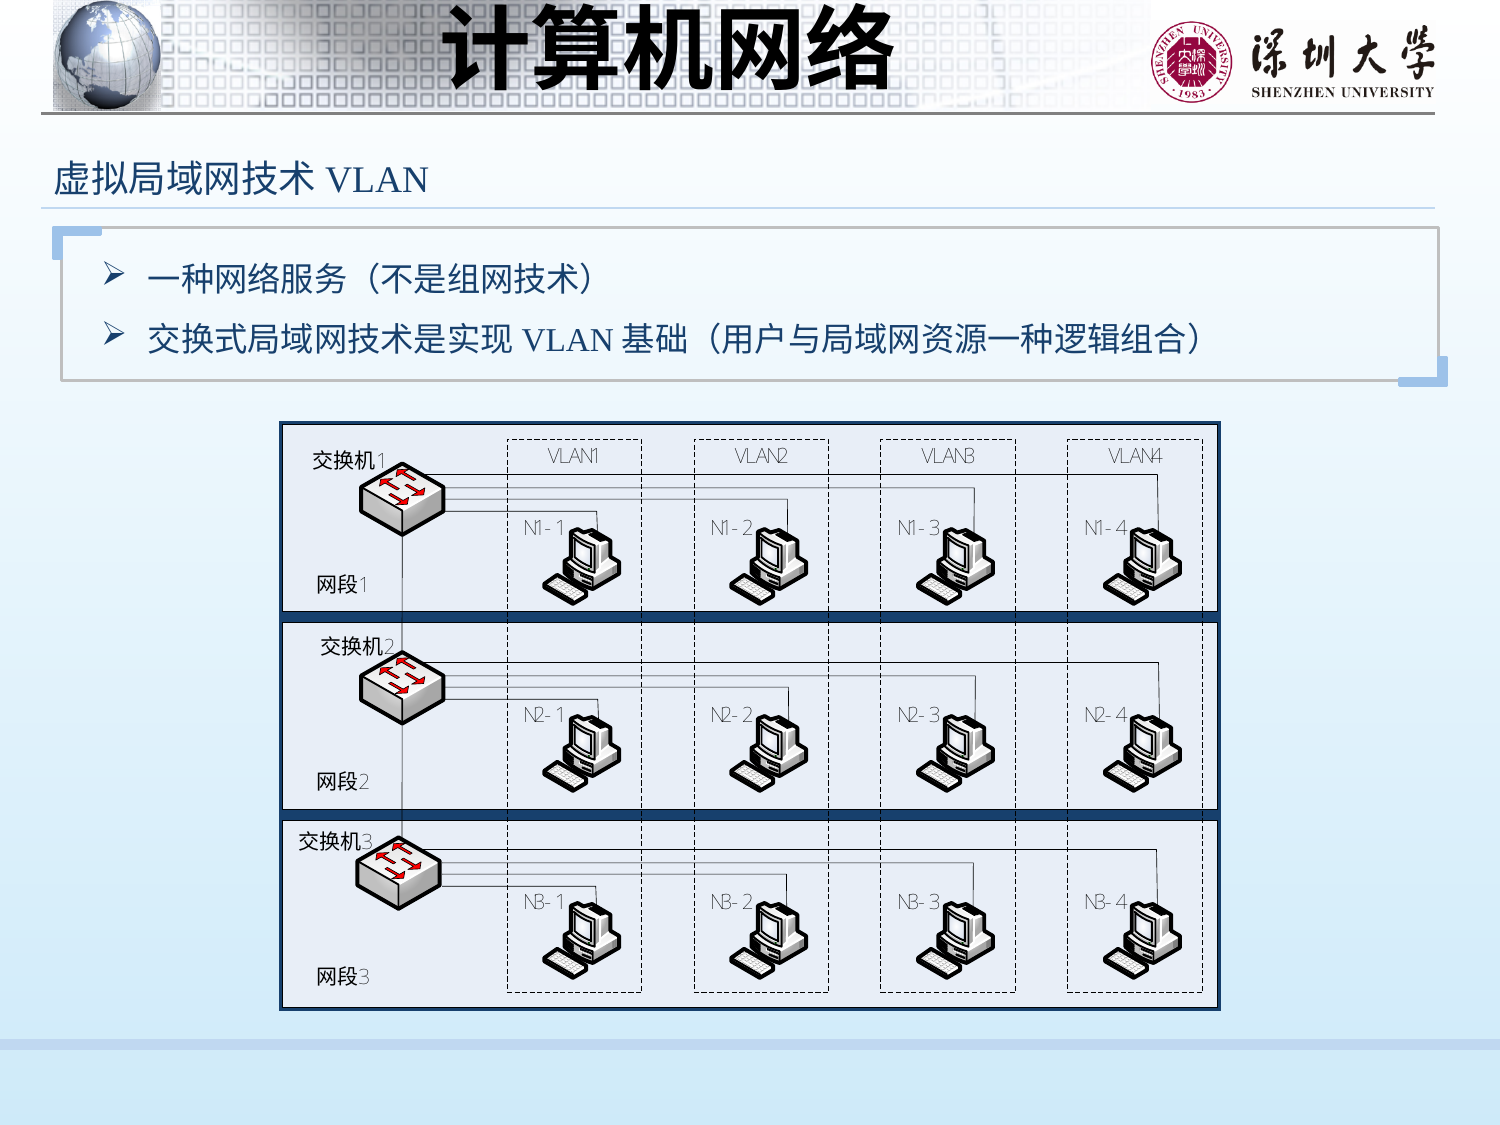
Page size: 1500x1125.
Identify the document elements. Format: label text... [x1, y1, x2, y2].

text_box 虚拟局域网技术VLAN [38, 125, 444, 208]
text_box 一种网络服务（不是组网技术） 交换式局域网技术是实现VLAN基础（用户与局域网资源一种逻辑组合） [86, 395, 1376, 550]
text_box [278, 420, 1222, 1012]
picture [53, 0, 1436, 111]
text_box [52, 227, 1448, 386]
